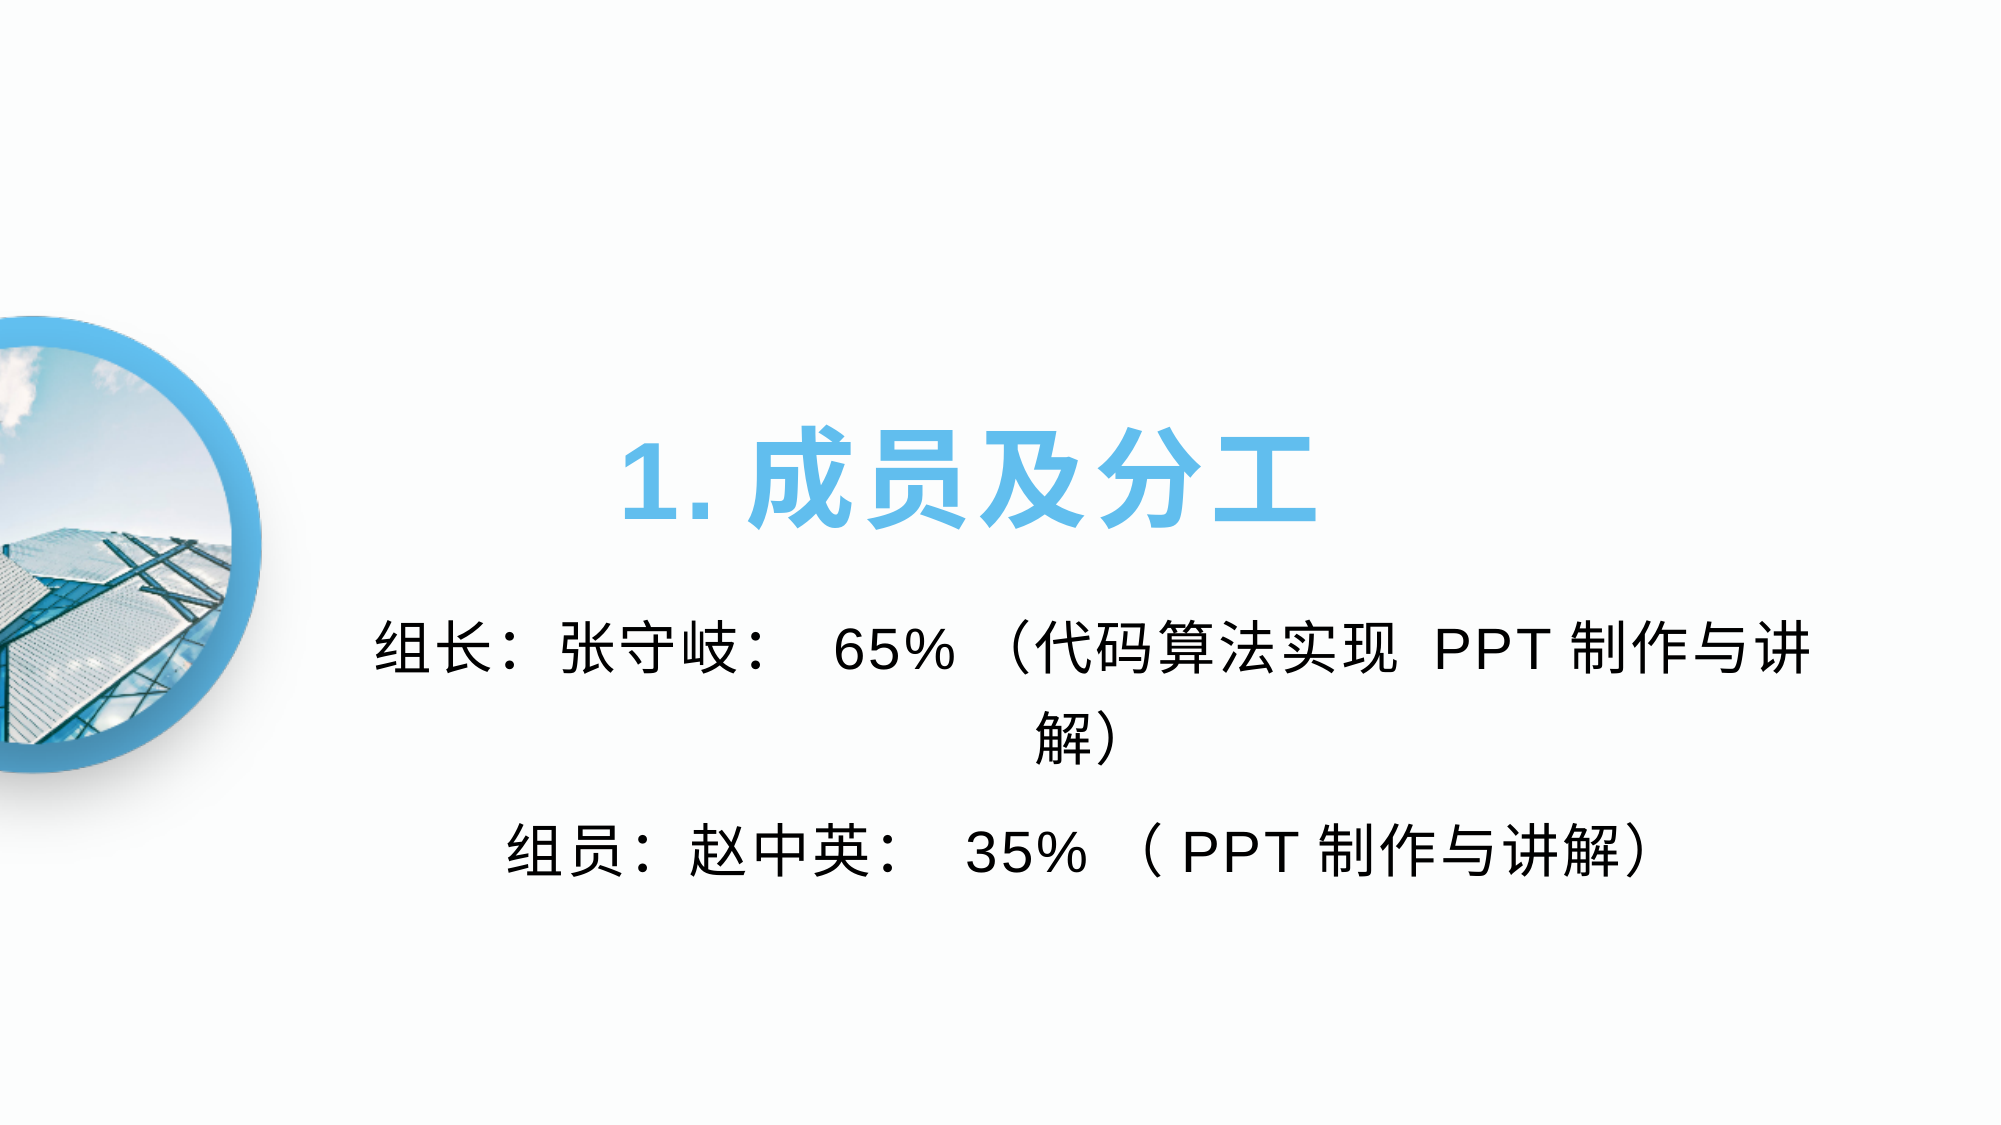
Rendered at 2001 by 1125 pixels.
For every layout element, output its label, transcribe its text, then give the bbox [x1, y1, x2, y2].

title 1.成员及分工 [603, 372, 1397, 550]
list 组长：张守岐： 65%（代码算法实现 PPT制作与讲解） 组员：赵中英： 35%（PPT制作与讲解） [304, 582, 1884, 790]
picture [0, 229, 343, 896]
